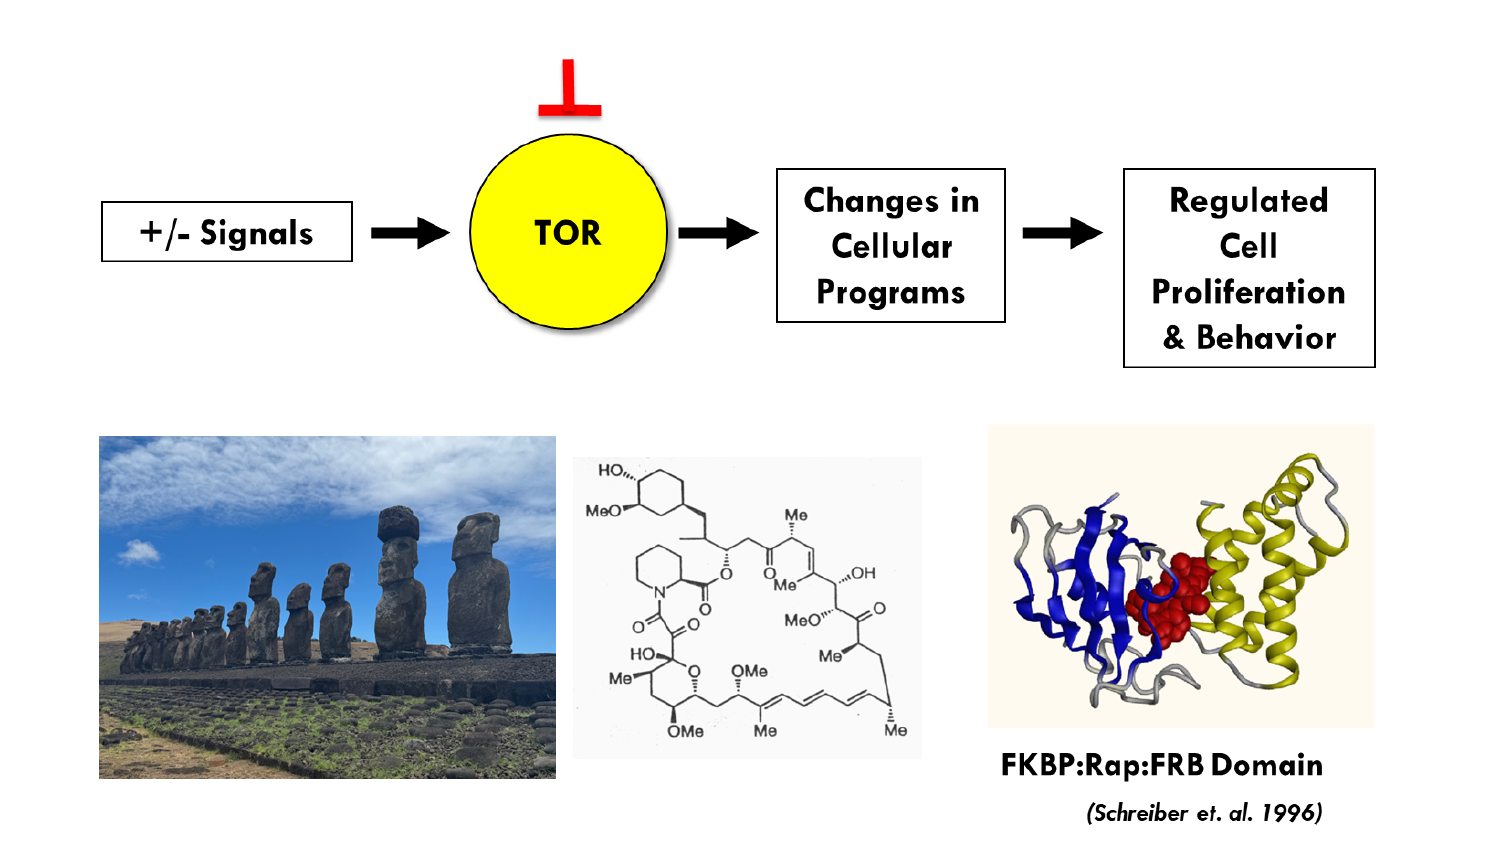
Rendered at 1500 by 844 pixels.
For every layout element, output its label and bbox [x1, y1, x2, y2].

picture [99, 49, 1401, 844]
